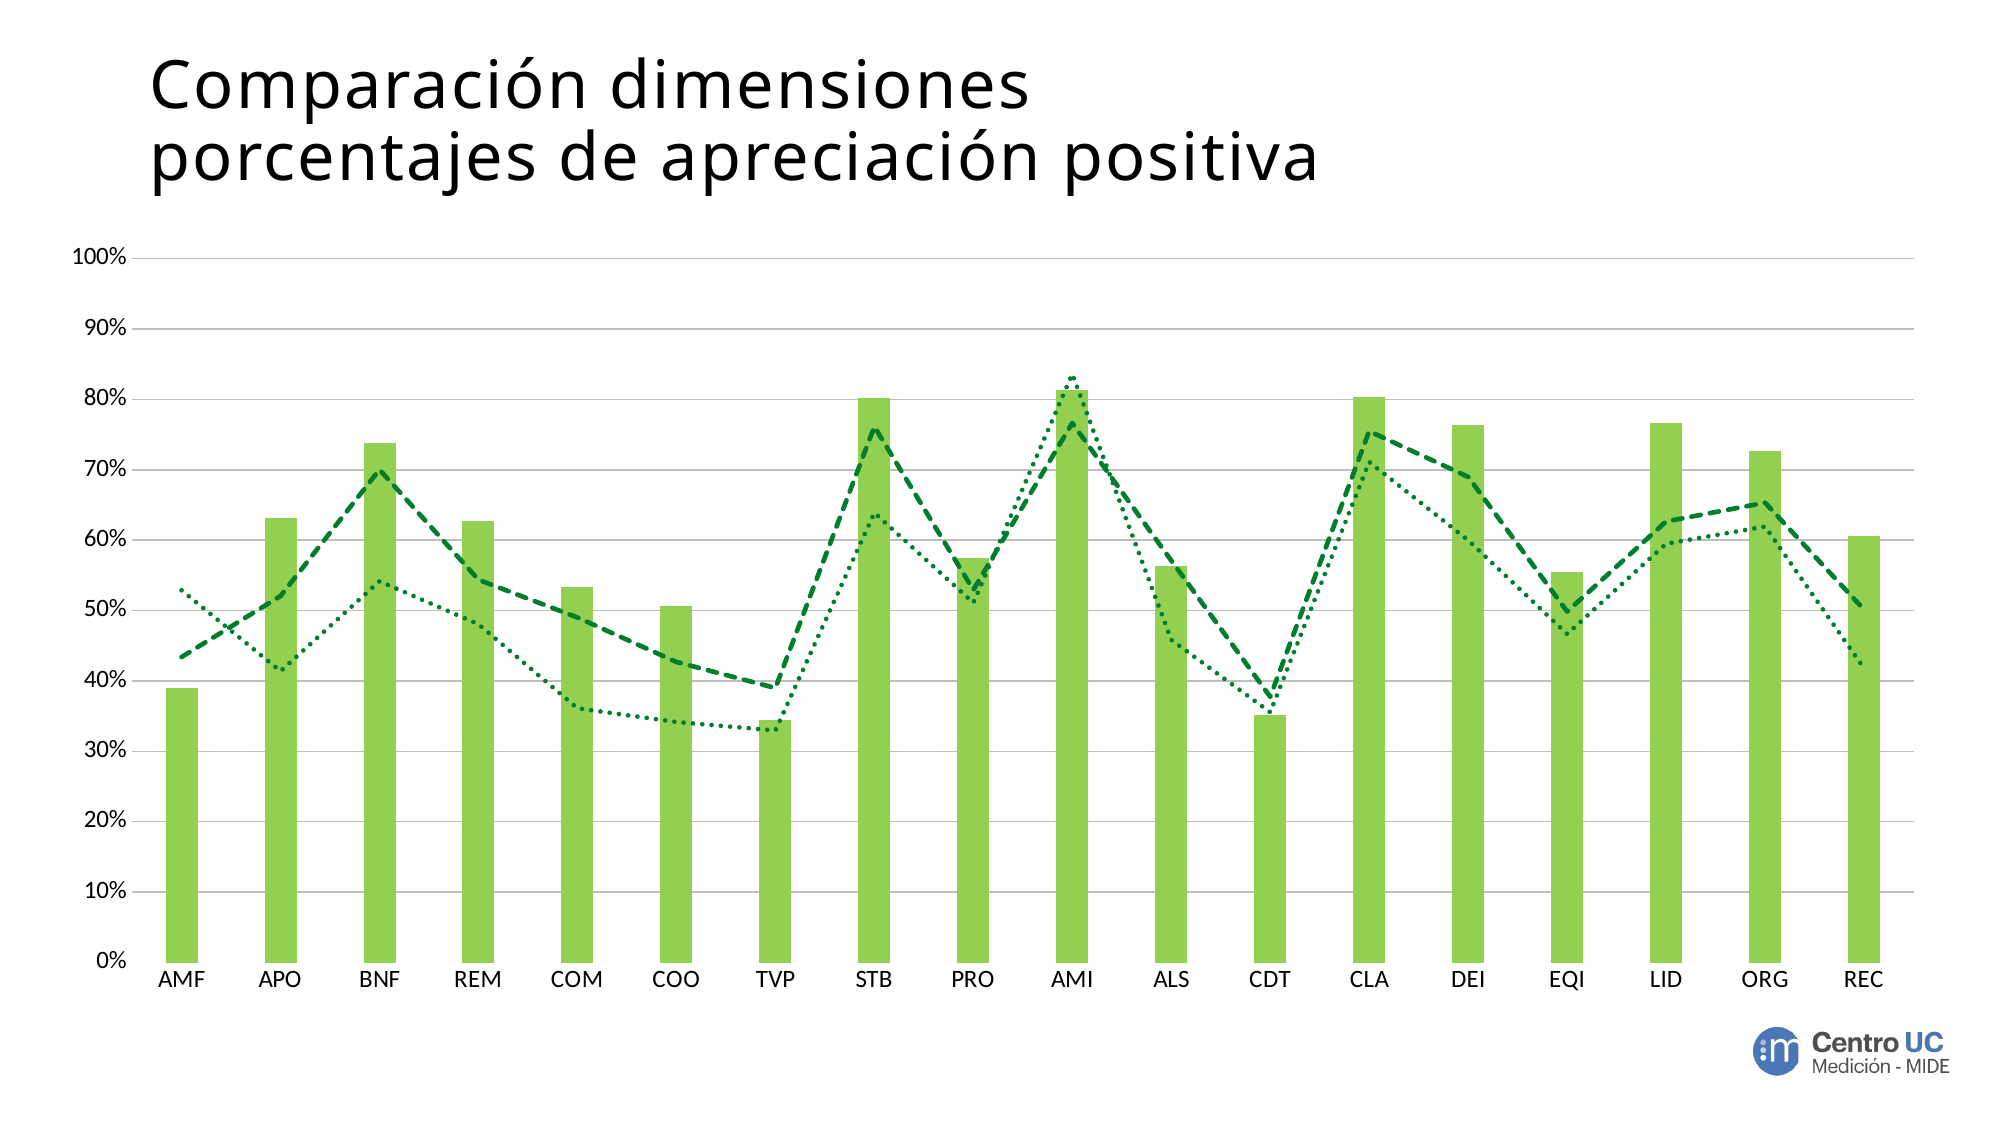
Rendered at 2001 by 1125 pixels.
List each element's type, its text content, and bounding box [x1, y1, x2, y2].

chart [33, 230, 1952, 1010]
picture [1753, 1025, 1951, 1077]
title Comparación dimensiones porcentajes de apreciación positiva [149, 42, 1816, 203]
